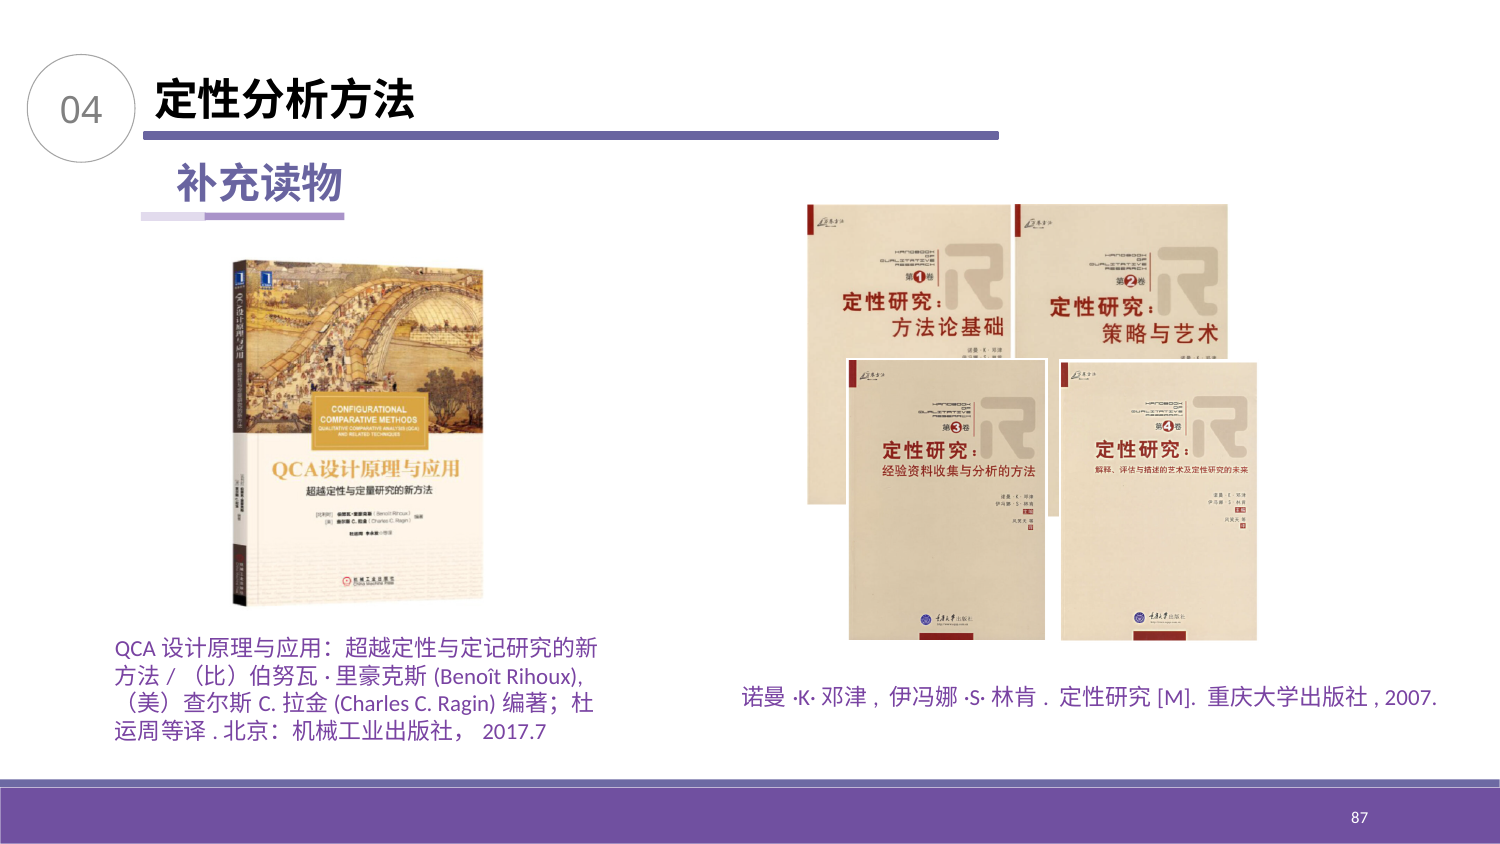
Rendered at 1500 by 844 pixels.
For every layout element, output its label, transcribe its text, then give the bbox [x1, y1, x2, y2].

text_box [139, 211, 207, 222]
text_box 04 [25, 53, 137, 164]
text_box [203, 211, 346, 221]
text_box [143, 131, 999, 140]
text_box 诺曼·K·邓津, 伊冯娜·S·林肯. 定性研究[M]. 重庆大学出版社, 2007. [726, 674, 1477, 717]
text_box 定性分析方法 [142, 66, 428, 131]
text_box 补充读物 [161, 149, 359, 215]
slide_number 87 [1218, 794, 1380, 840]
picture [803, 200, 1259, 644]
picture [217, 250, 492, 613]
text_box QCA设计原理与应用：超越定性与定记研究的新方法/（比）伯努瓦·里豪克斯(Benoît Rihoux),（美）查尔斯C.拉金(Charles C. Ragin)编著；杜运周等译.北京：机械工业出版社，2017.7 [100, 626, 630, 752]
